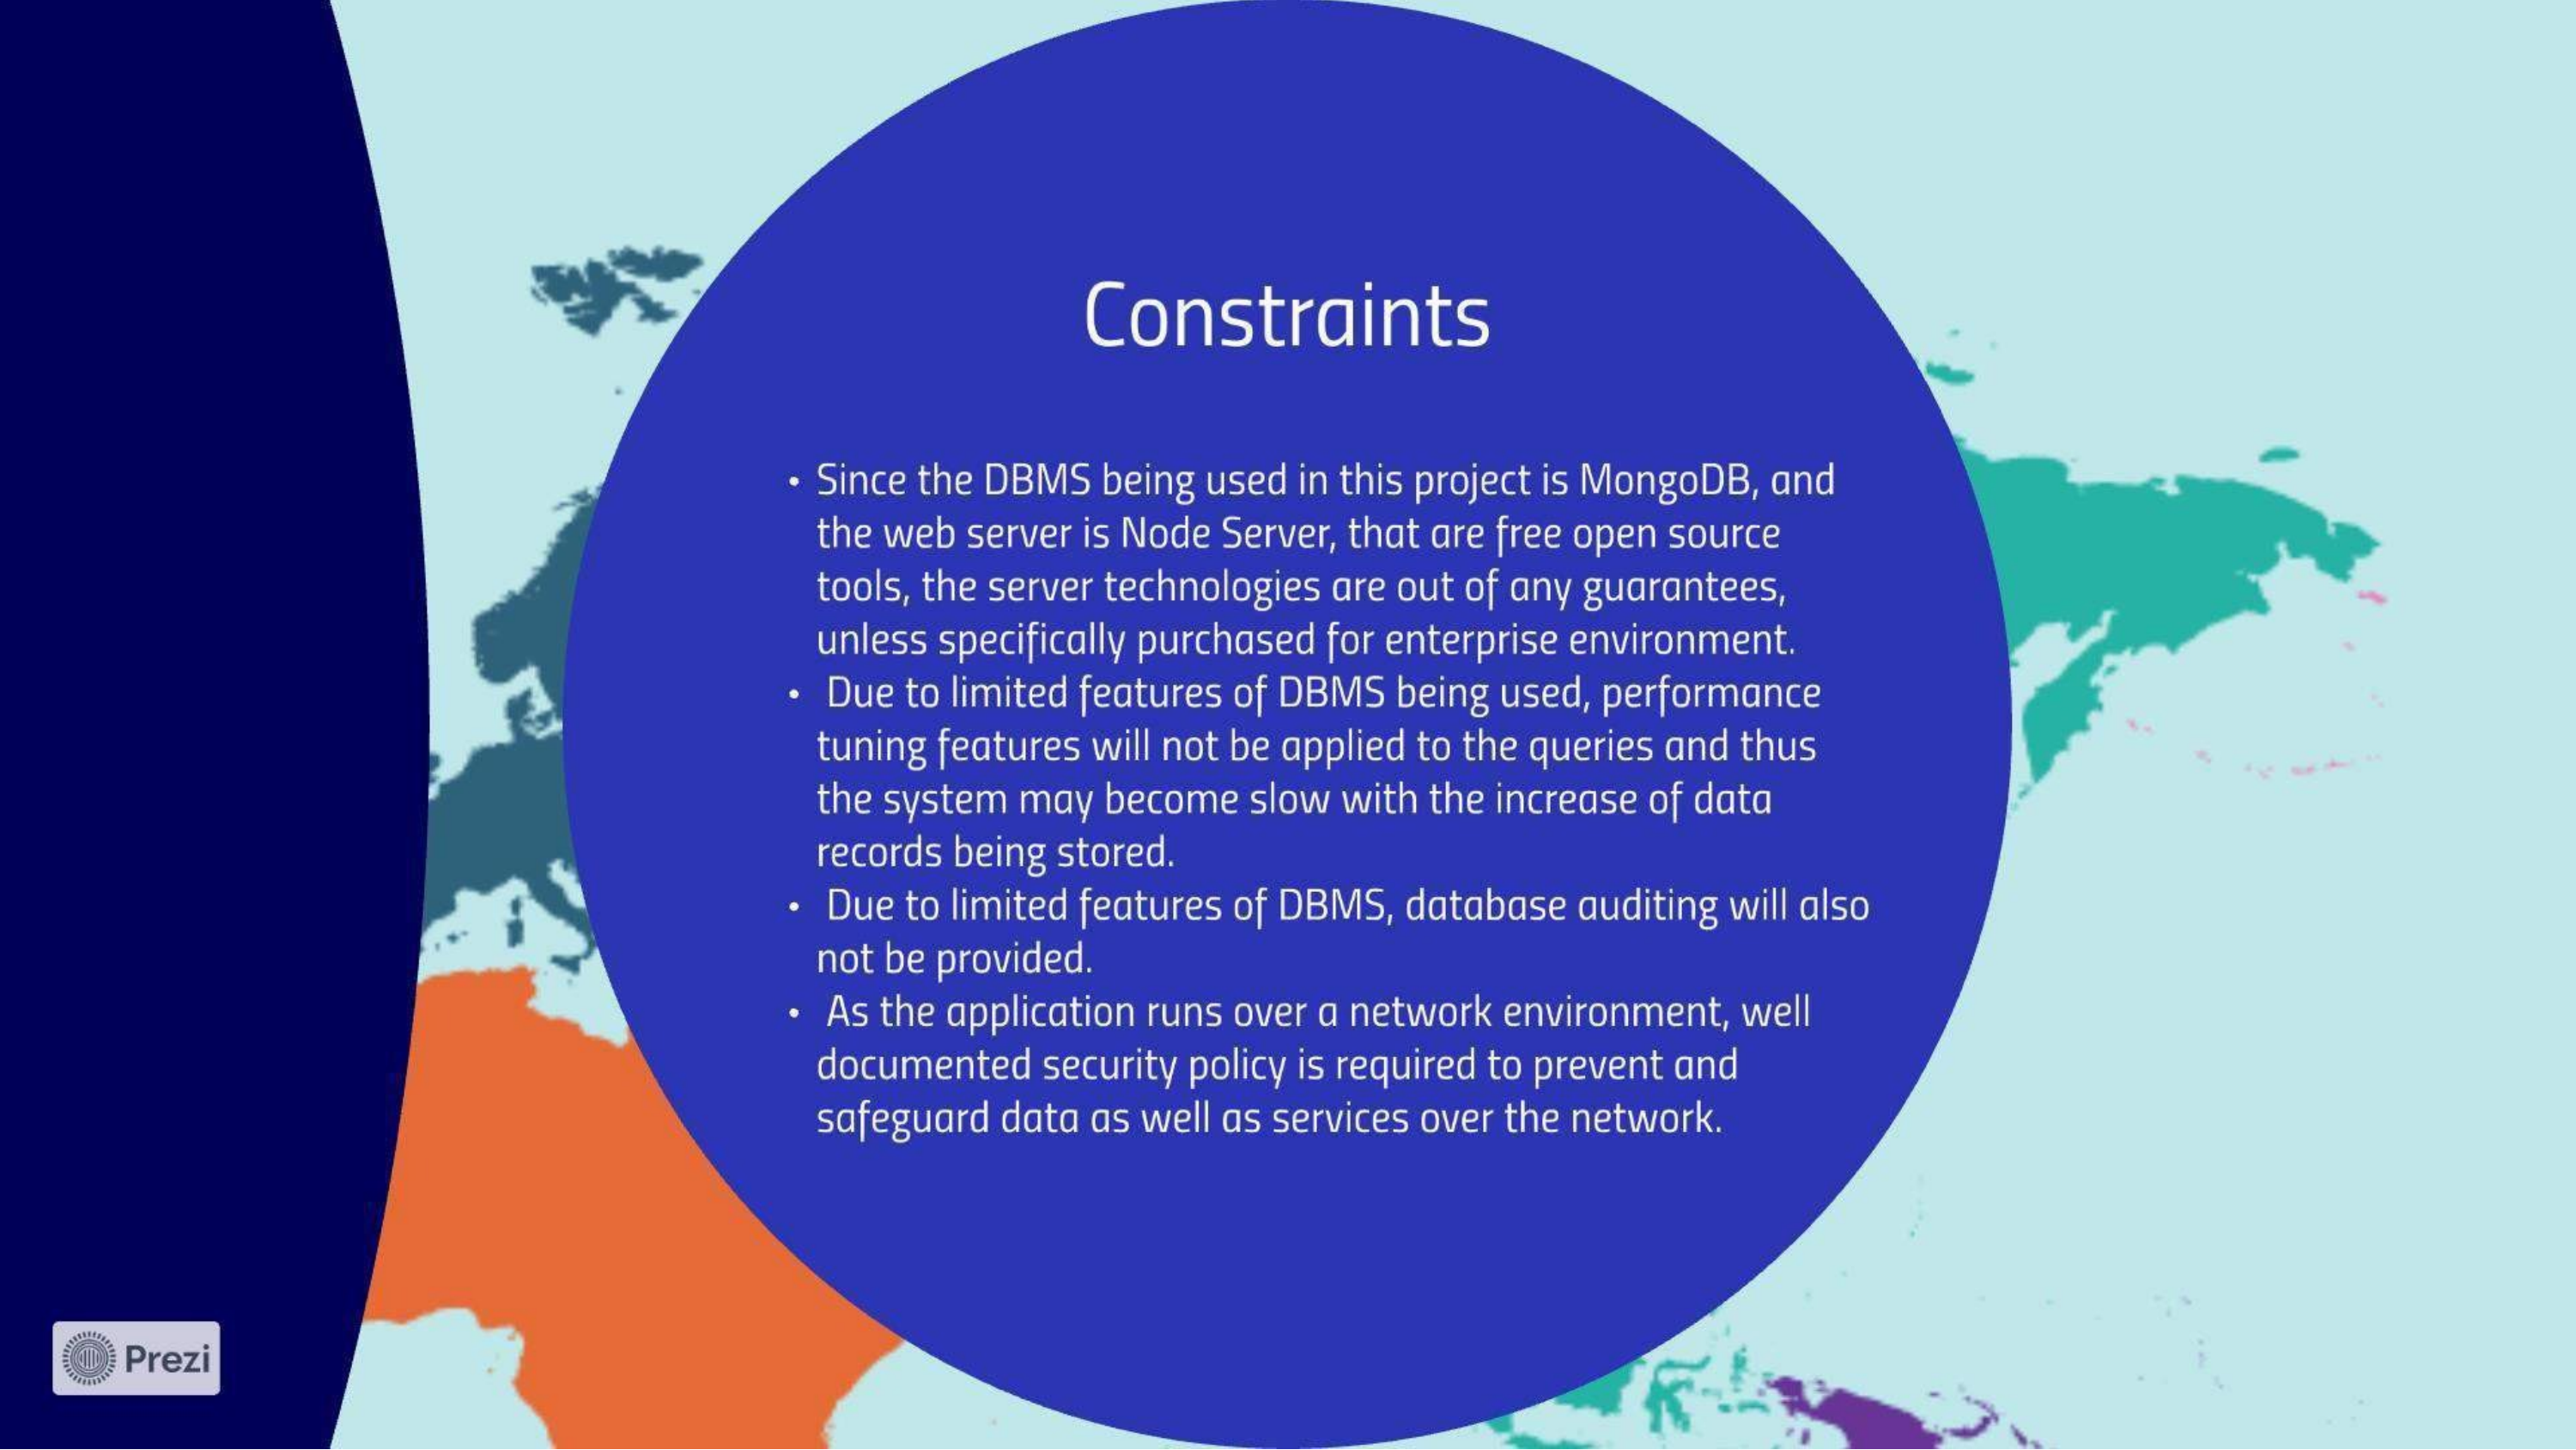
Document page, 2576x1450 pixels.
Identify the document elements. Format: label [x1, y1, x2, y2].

text_box [0, 0, 2576, 1449]
